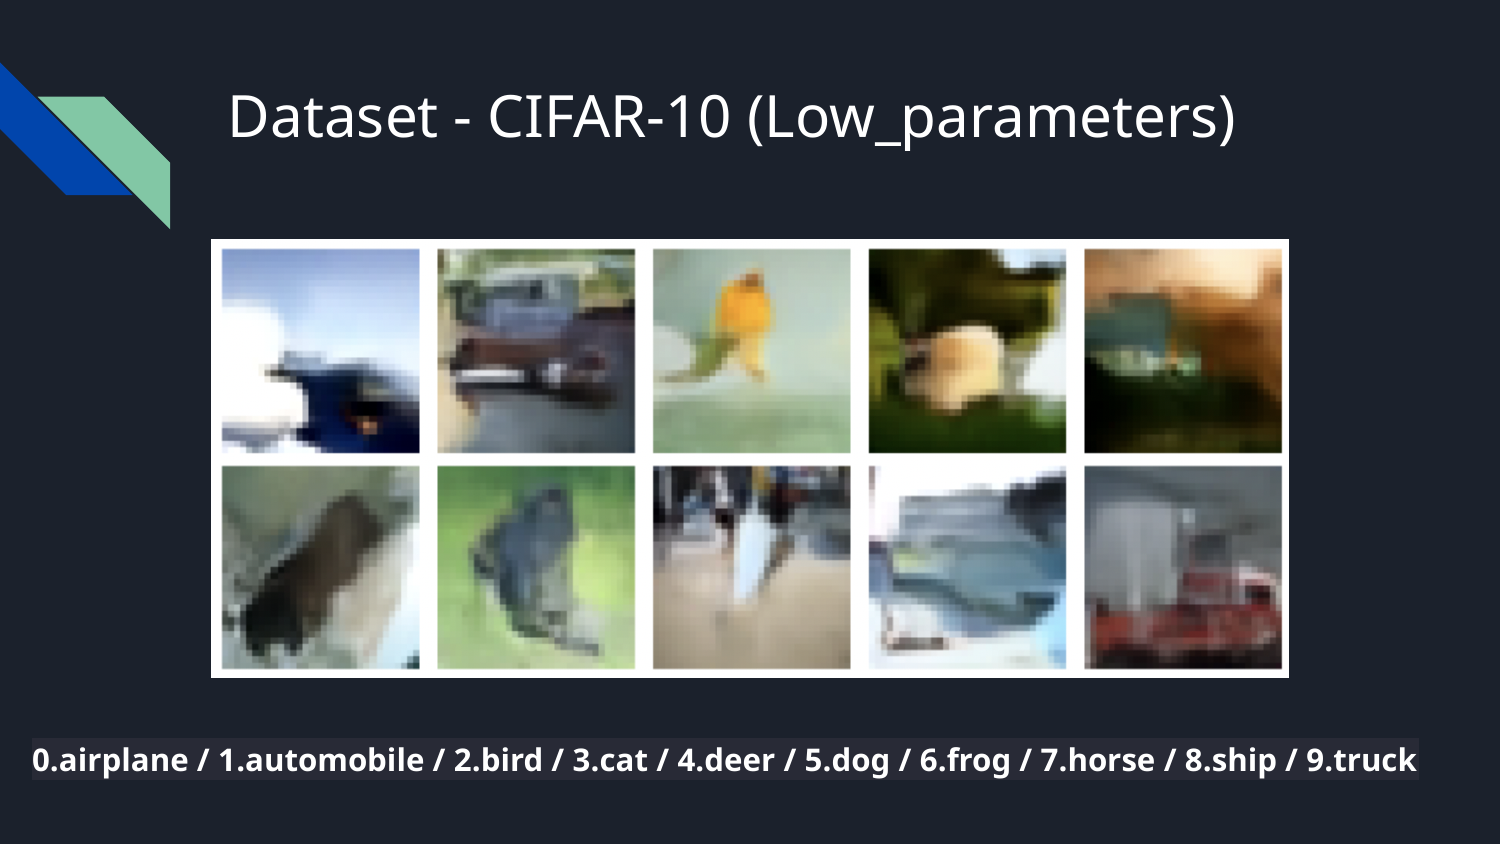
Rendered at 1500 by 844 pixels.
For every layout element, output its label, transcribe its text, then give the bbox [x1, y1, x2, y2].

text_box 0.airplane / 1.automobile / 2.bird / 3.cat / 4.deer / 5.dog / 6.frog / 7.horse / 8.ship / 9.truck [17, 706, 1500, 843]
title Dataset - CIFAR-10 (Low_parameters) [212, 64, 1368, 215]
picture [211, 239, 1289, 678]
